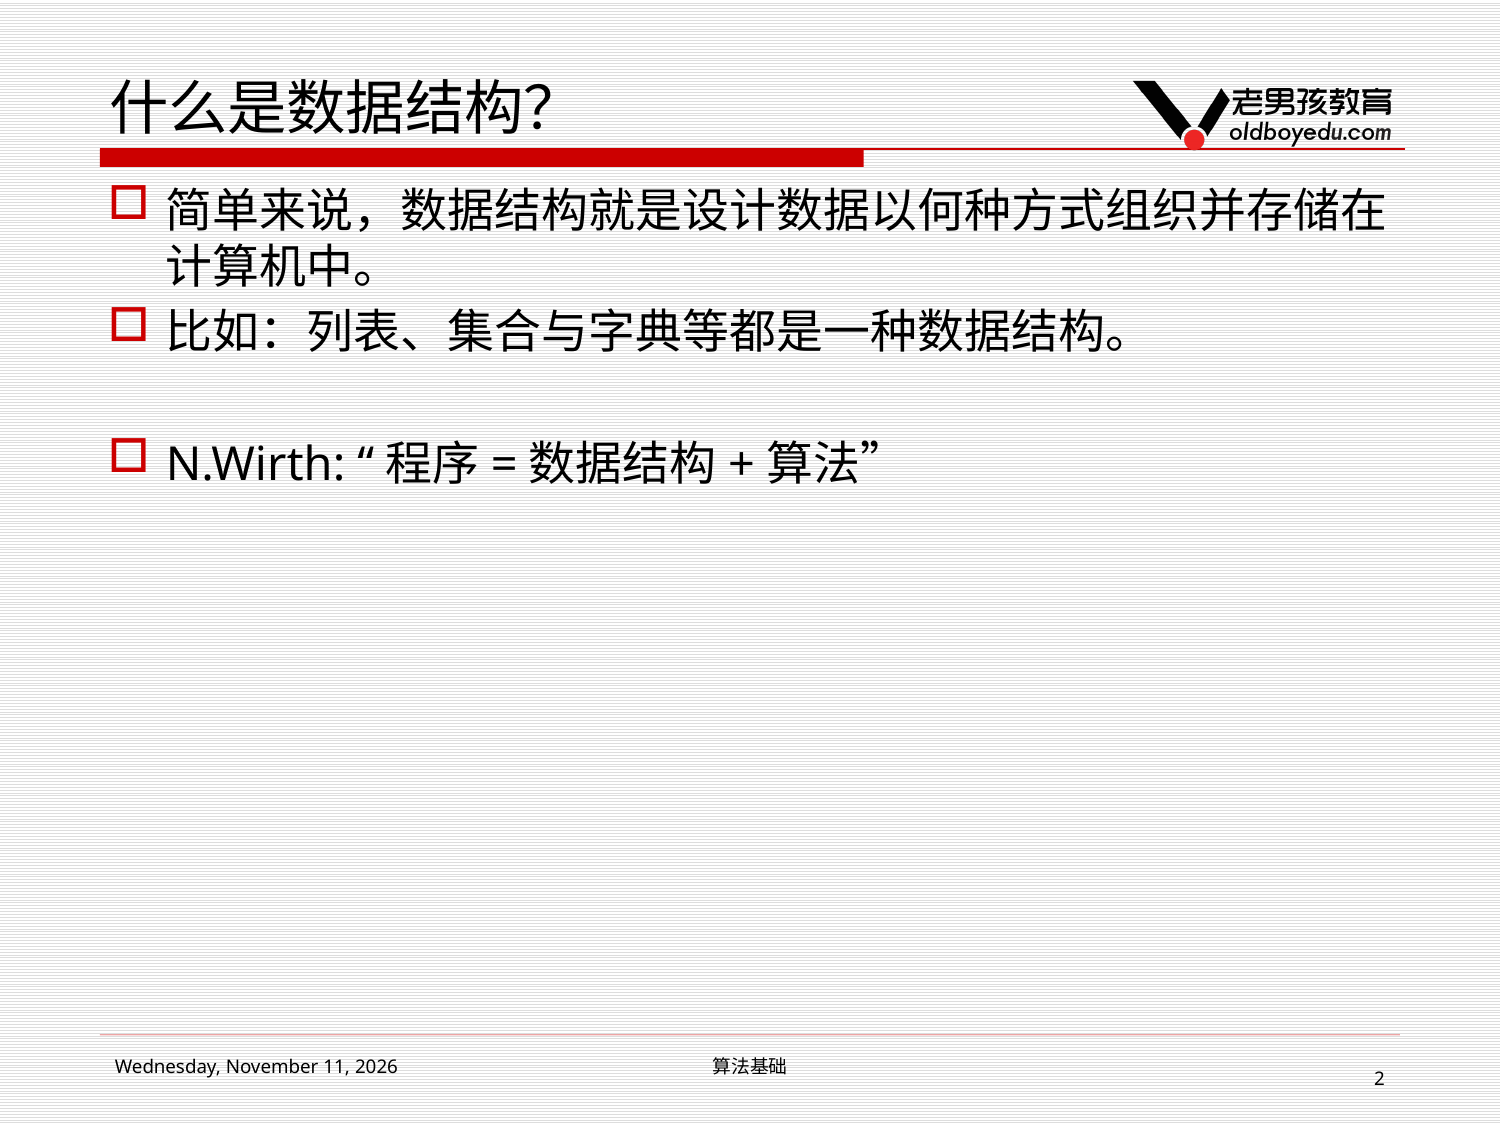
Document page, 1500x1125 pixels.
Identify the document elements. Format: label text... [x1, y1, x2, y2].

slide_number 2 [1074, 1058, 1400, 1103]
title 什么是数据结构？ [94, 50, 1407, 149]
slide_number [99, 1046, 425, 1103]
list 简单来说，数据结构就是设计数据以何种方式组织并存储在计算机中。 比如：列表、集合与字典等都是一种数据结构。 N.Wirth: “程序=数据结构+算法” [92, 172, 1406, 988]
footer 算法基础 [512, 1046, 988, 1103]
